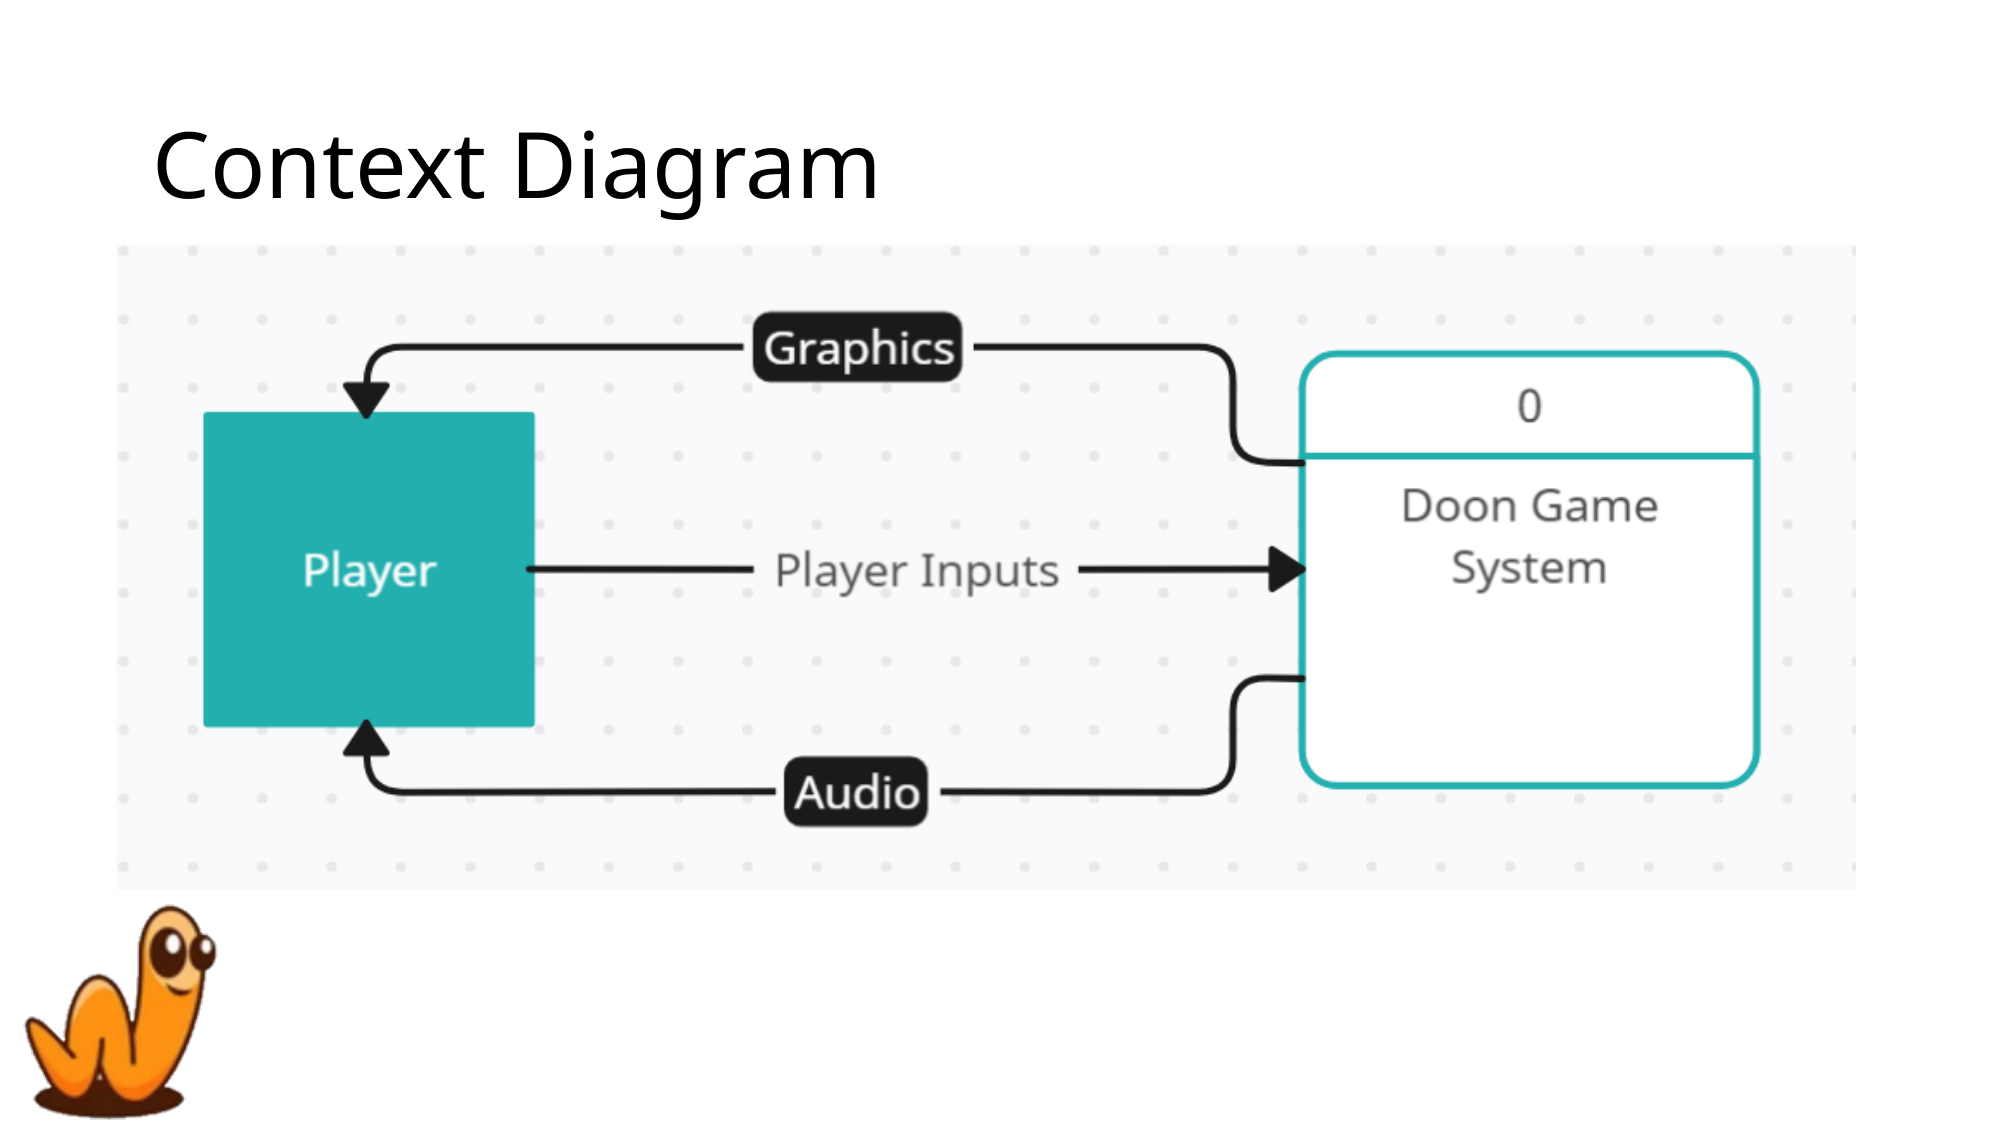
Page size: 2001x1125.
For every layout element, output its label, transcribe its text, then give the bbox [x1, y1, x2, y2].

title Context Diagram [137, 59, 1863, 278]
picture [0, 243, 1857, 1125]
